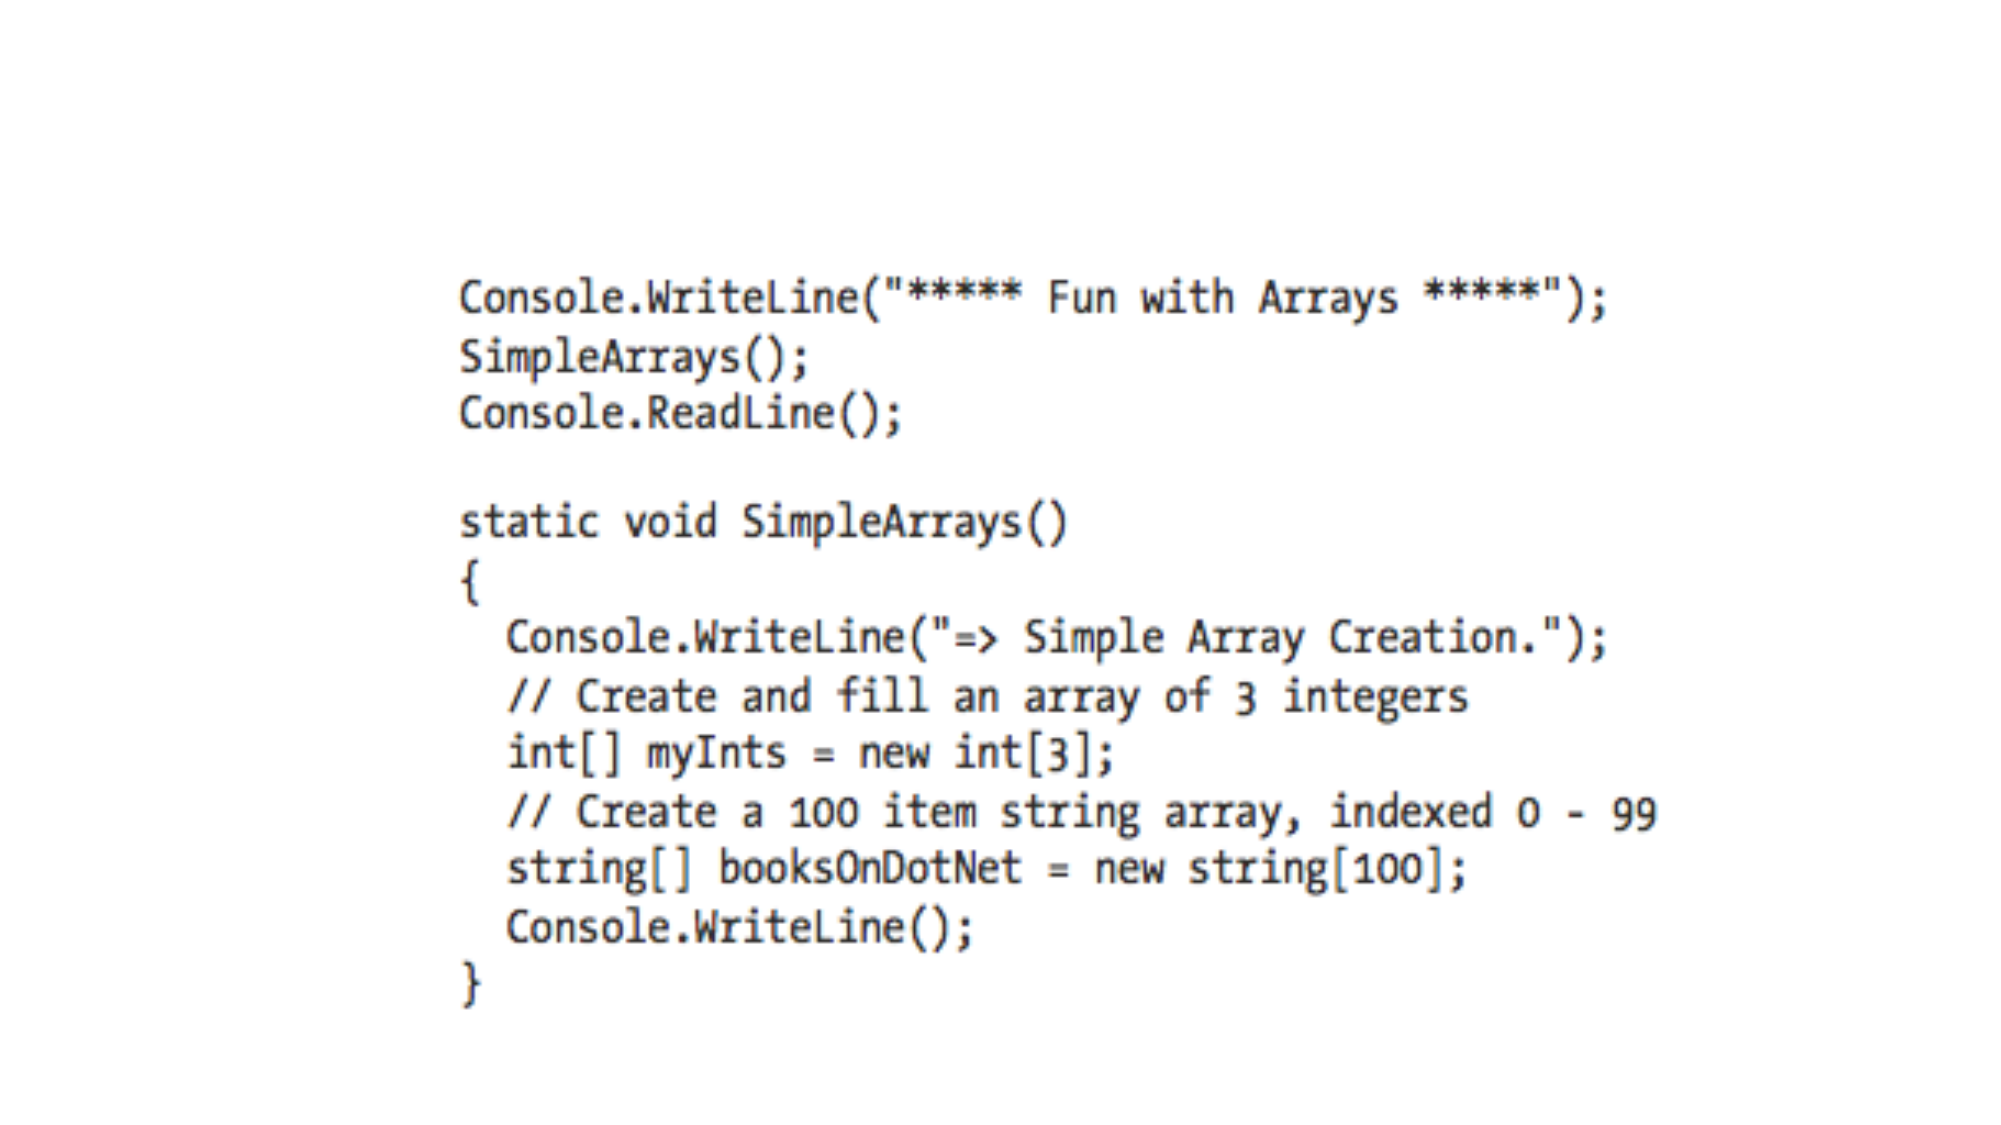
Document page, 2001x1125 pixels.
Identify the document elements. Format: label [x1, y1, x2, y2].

picture [390, 258, 1705, 1036]
